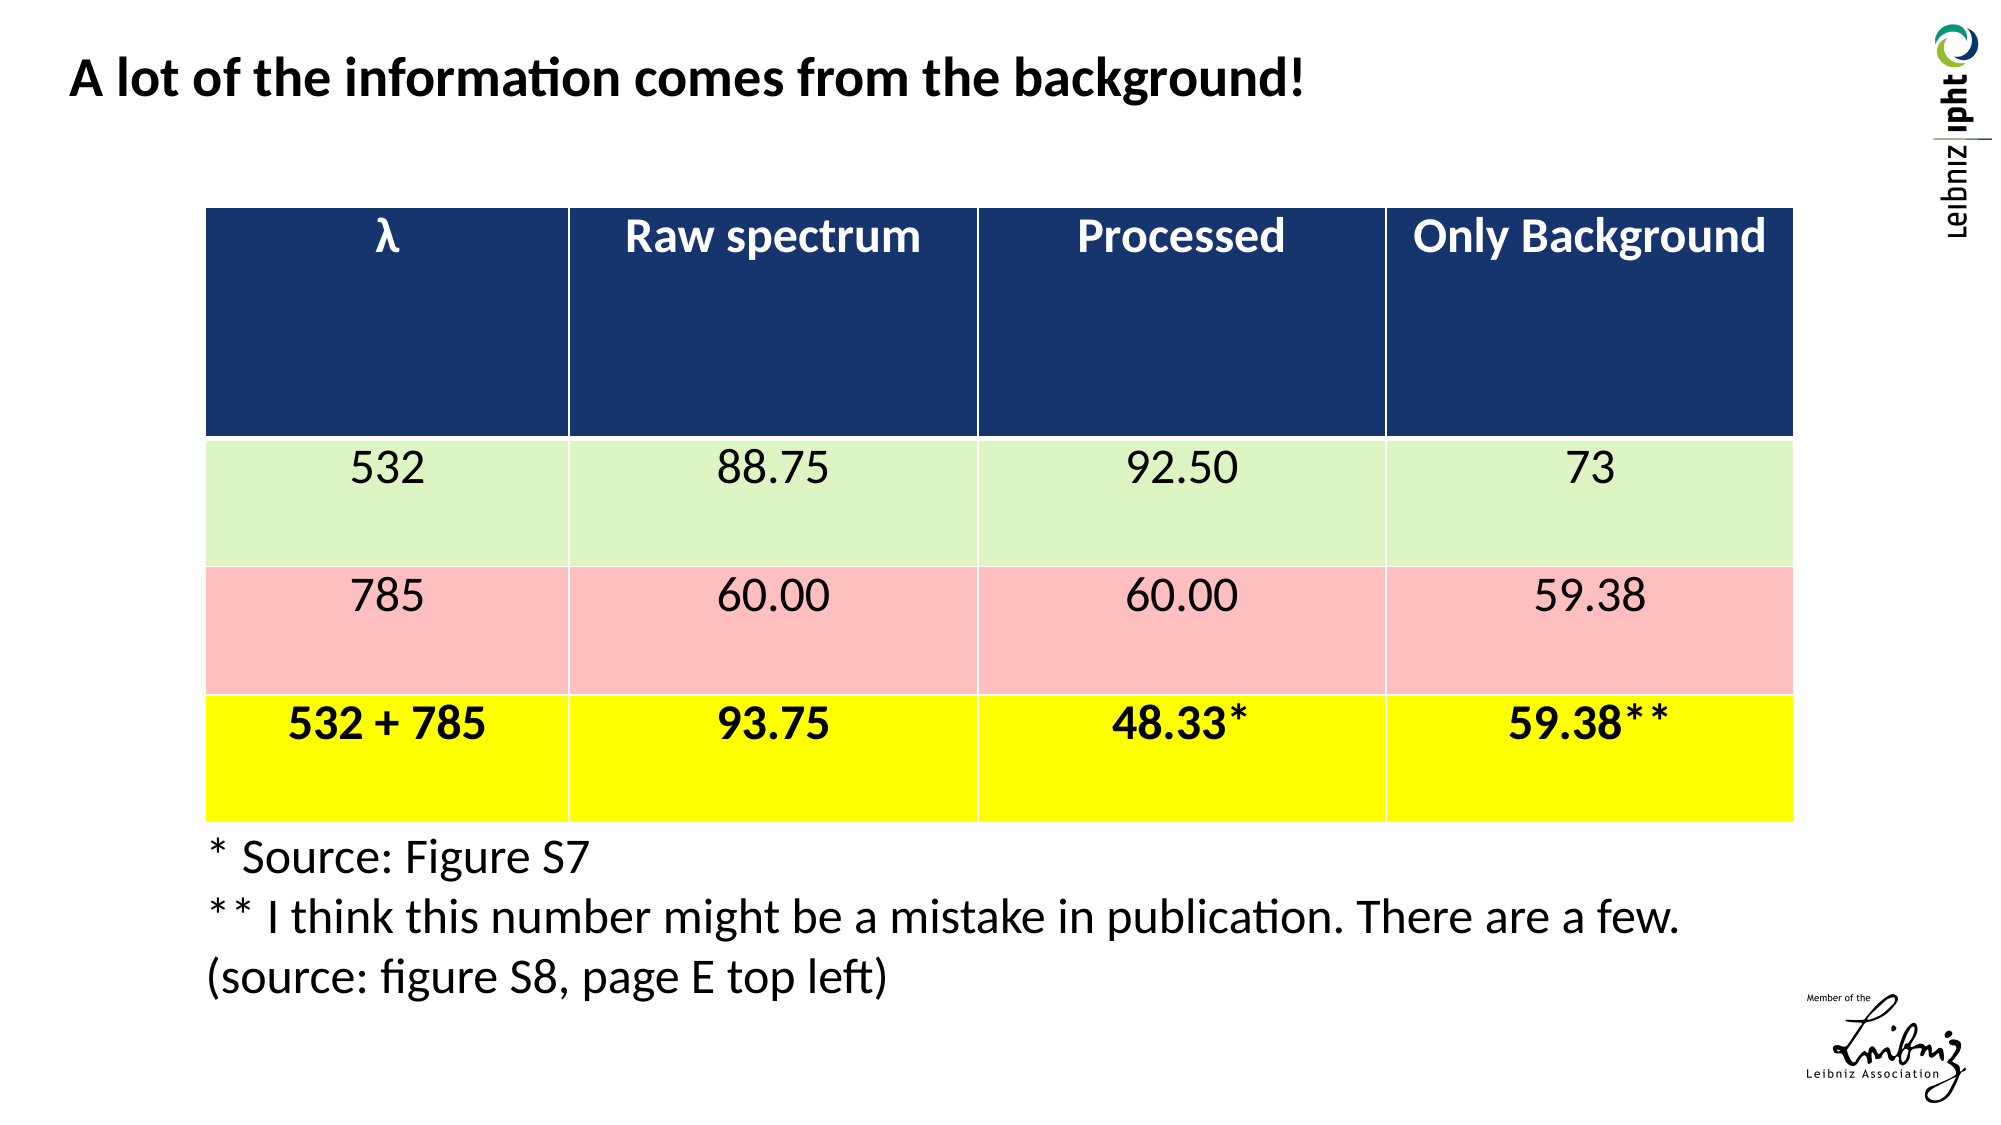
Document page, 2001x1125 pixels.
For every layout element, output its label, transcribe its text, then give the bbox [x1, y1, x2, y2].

table_header Only Background [1387, 208, 1793, 436]
table_cell 532 [206, 441, 568, 566]
table_cell 88.75 [570, 441, 977, 566]
table_cell 785 [206, 567, 568, 694]
text_box * Source: Figure S7 ** I think this number might be a mistake in publication. There are a few. (source: figure S8, page E top left) [205, 823, 1795, 1004]
table_cell 59.38** [1387, 696, 1793, 822]
table_header Processed [979, 208, 1385, 436]
table_cell 73 [1387, 441, 1793, 566]
table_header λ [206, 208, 568, 436]
table_cell 60.00 [570, 567, 977, 694]
title A lot of the information comes from the background! [69, 39, 1895, 108]
table_cell 60.00 [979, 567, 1385, 694]
picture [1807, 994, 1966, 1103]
table_cell 48.33* [979, 696, 1385, 822]
table_cell 93.75 [570, 696, 977, 822]
table_cell 59.38 [1387, 567, 1793, 694]
table_header Raw spectrum [570, 208, 977, 436]
picture [1934, 25, 1992, 237]
table_cell 532 + 785 [206, 696, 568, 822]
table_cell 92.50 [979, 441, 1385, 566]
